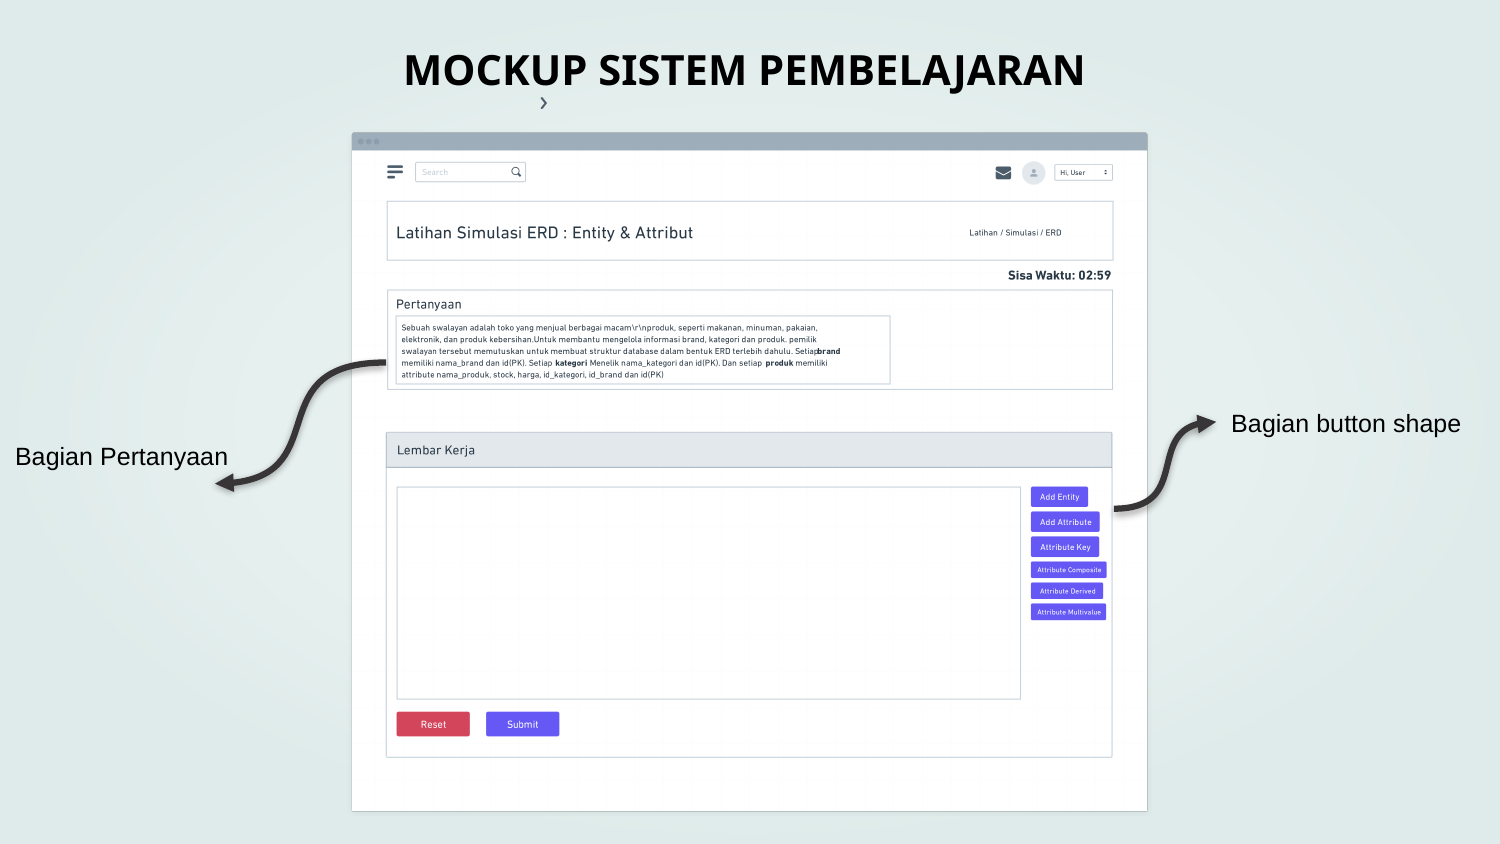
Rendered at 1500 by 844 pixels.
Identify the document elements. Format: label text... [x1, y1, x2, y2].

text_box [214, 362, 387, 484]
text_box Bagian Pertanyaan [0, 432, 209, 478]
picture [0, 0, 1500, 844]
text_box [1113, 421, 1217, 509]
text_box Bagian button shape [1216, 400, 1477, 446]
text_box MOCKUP SISTEM PEMBELAJARAN [386, 28, 1114, 91]
